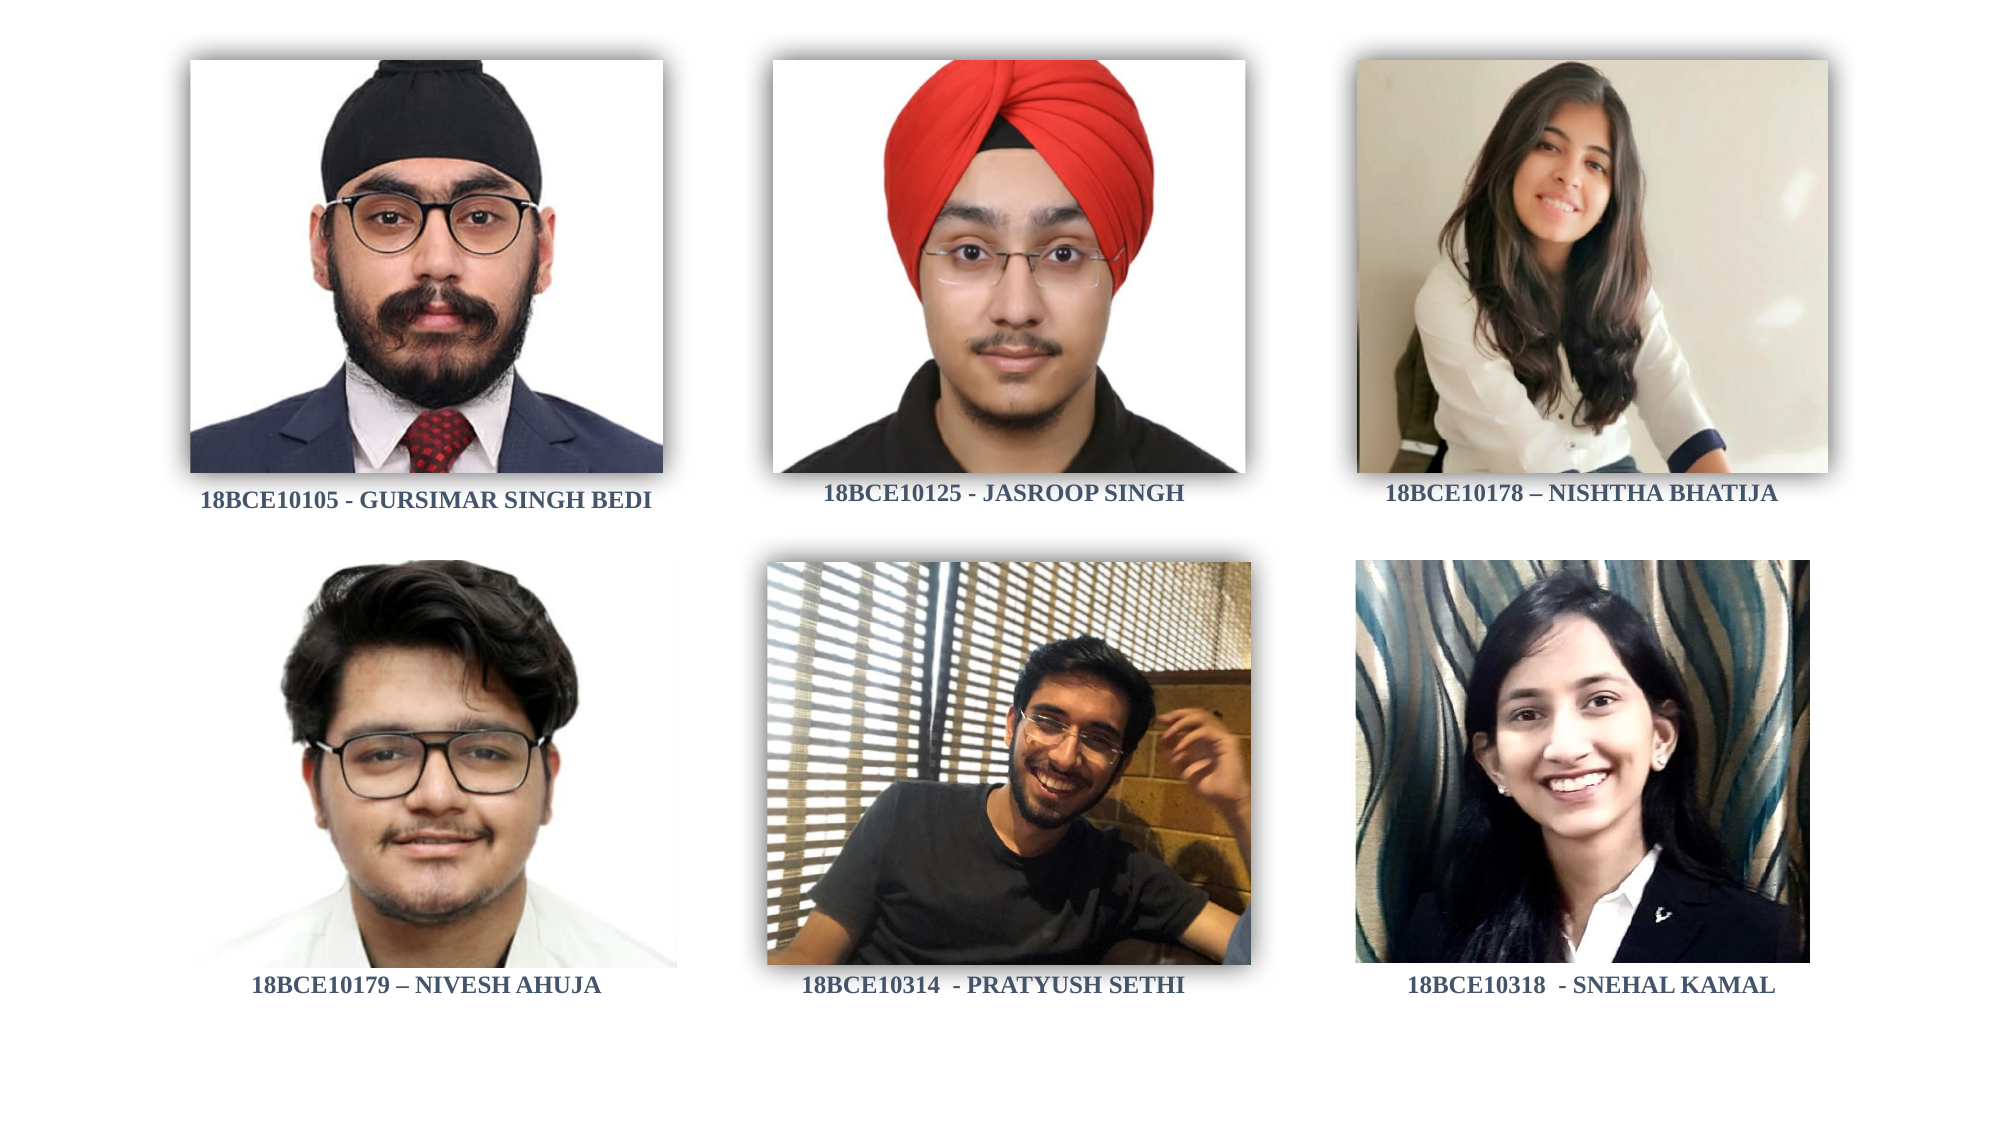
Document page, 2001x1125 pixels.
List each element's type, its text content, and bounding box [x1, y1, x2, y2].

picture [772, 60, 1246, 473]
list 18BCE10314 - PRATYUSH SETHI [747, 964, 1246, 1021]
list 18BCE10179 – NIVESH AHUJA [177, 964, 676, 1021]
list 18BCE10178 – NISHTHA BHATIJA [1333, 472, 1831, 529]
picture [1355, 60, 1829, 473]
list 18BCE10125 - JASROOP SINGH [755, 472, 1253, 529]
list 18BCE10105 - GURSIMAR SINGH BEDI [177, 479, 676, 536]
picture [190, 60, 663, 473]
list 18BCE10318 - SNEHAL KAMAL [1343, 964, 1841, 1021]
picture [767, 562, 1251, 965]
picture [1355, 560, 1812, 963]
picture [190, 560, 680, 968]
